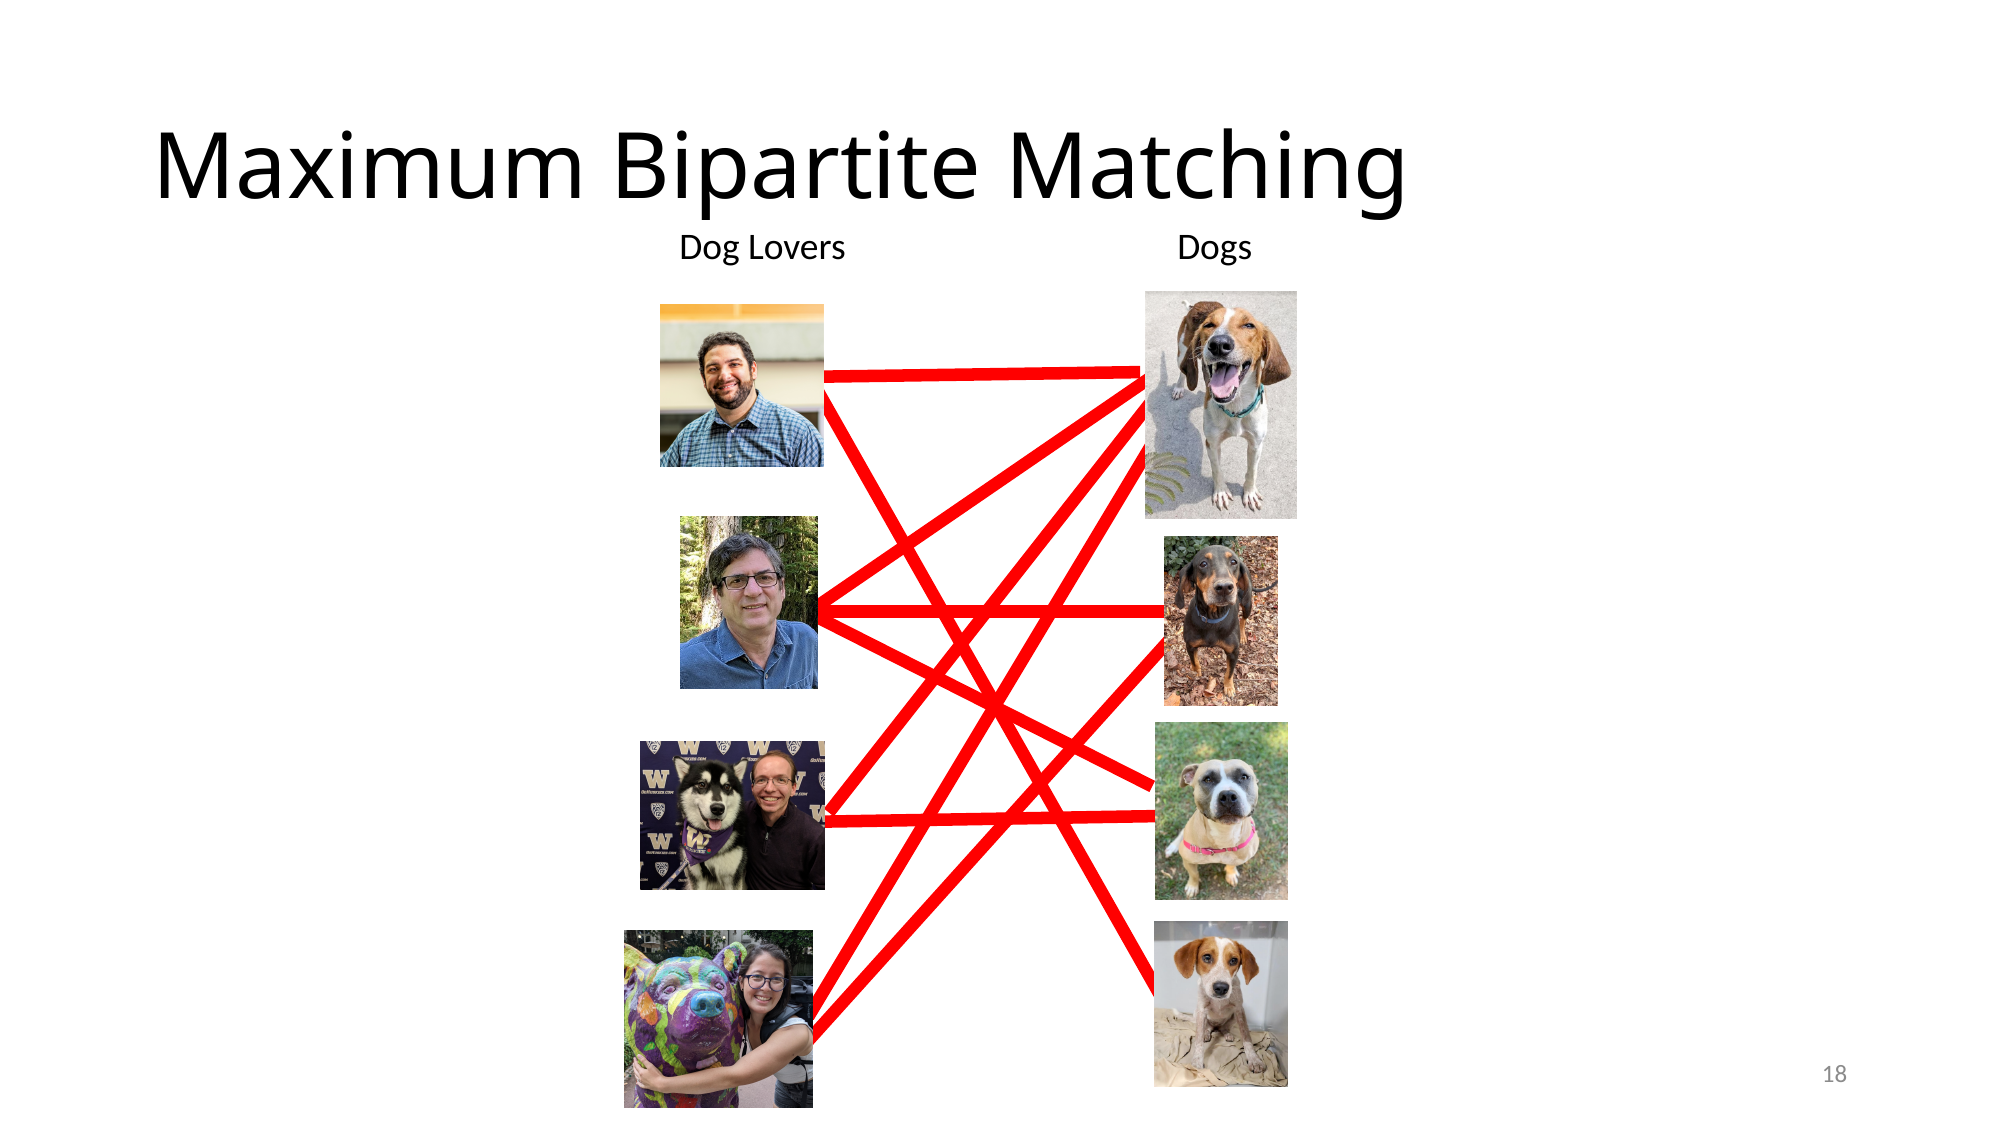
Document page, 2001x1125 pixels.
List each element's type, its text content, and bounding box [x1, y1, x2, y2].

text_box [624, 291, 1297, 1108]
slide_number 18 [1412, 1042, 1863, 1103]
title Maximum Bipartite Matching [137, 59, 1863, 278]
text_box Dog Lovers [664, 214, 862, 275]
text_box Dogs [1162, 214, 1268, 275]
